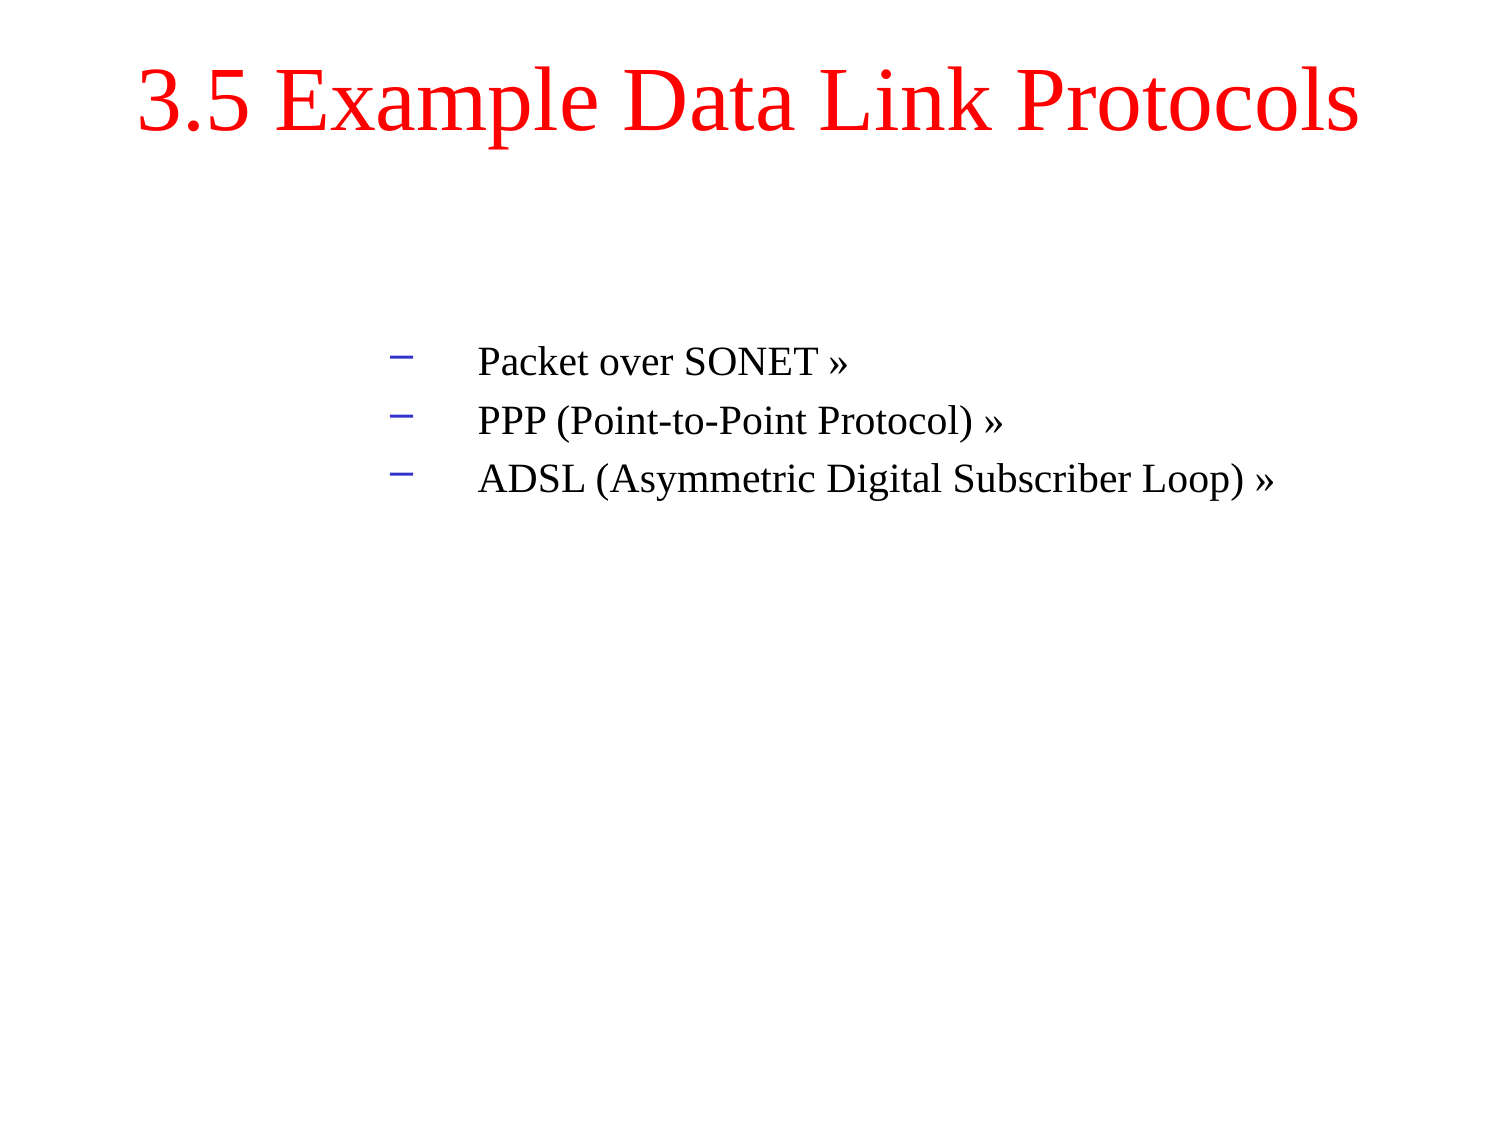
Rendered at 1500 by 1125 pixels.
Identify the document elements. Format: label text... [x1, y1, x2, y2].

list Packet over SONET » PPP (Point-to-Point Protocol) » ADSL (Asymmetric Digital Subscriber Loop) » [300, 326, 1500, 986]
title 3.5 Example Data Link Protocols [0, 0, 1500, 188]
